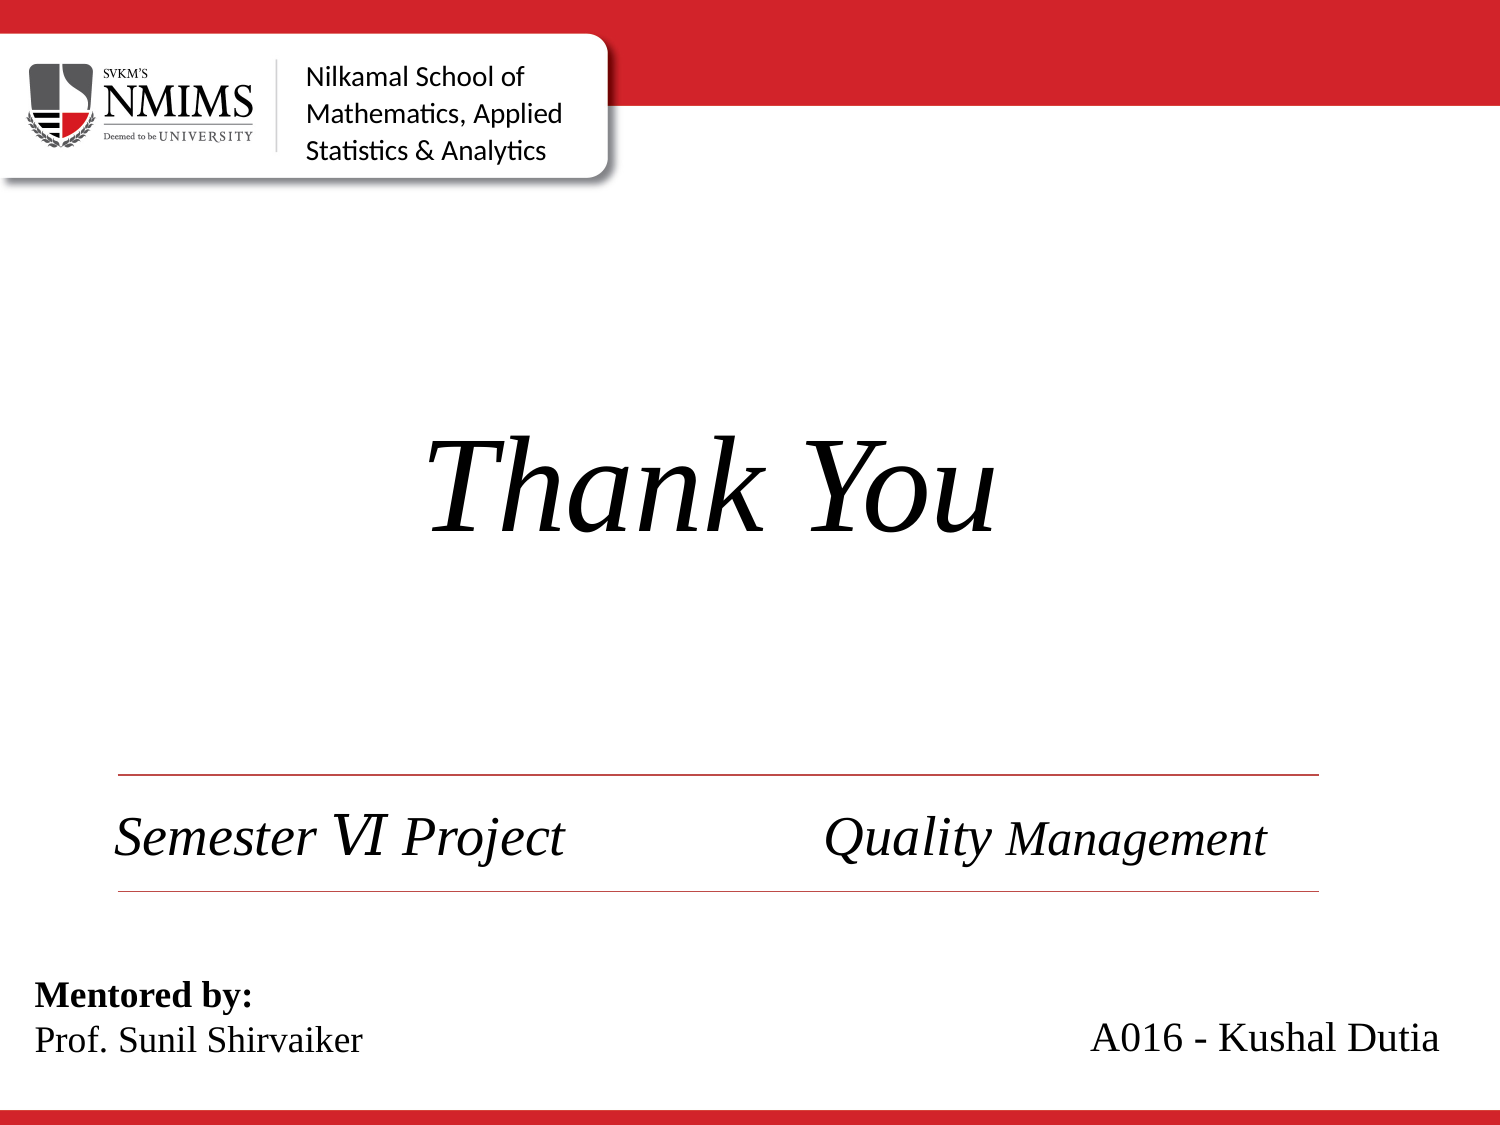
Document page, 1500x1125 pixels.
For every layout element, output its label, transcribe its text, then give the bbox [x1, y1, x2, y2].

picture [0, 0, 1500, 1125]
text_box Semester Ⅵ Project [99, 791, 719, 874]
text_box A016 - Kushal Dutia [1075, 952, 1456, 1068]
title Thank You [420, 393, 1017, 561]
text_box Nilkamal School of Mathematics, Applied Statistics & Analytics [304, 52, 581, 167]
text_box Quality Management [809, 791, 1295, 874]
text_box Mentored by: Prof. Sunil Shirvaiker [19, 962, 400, 1068]
